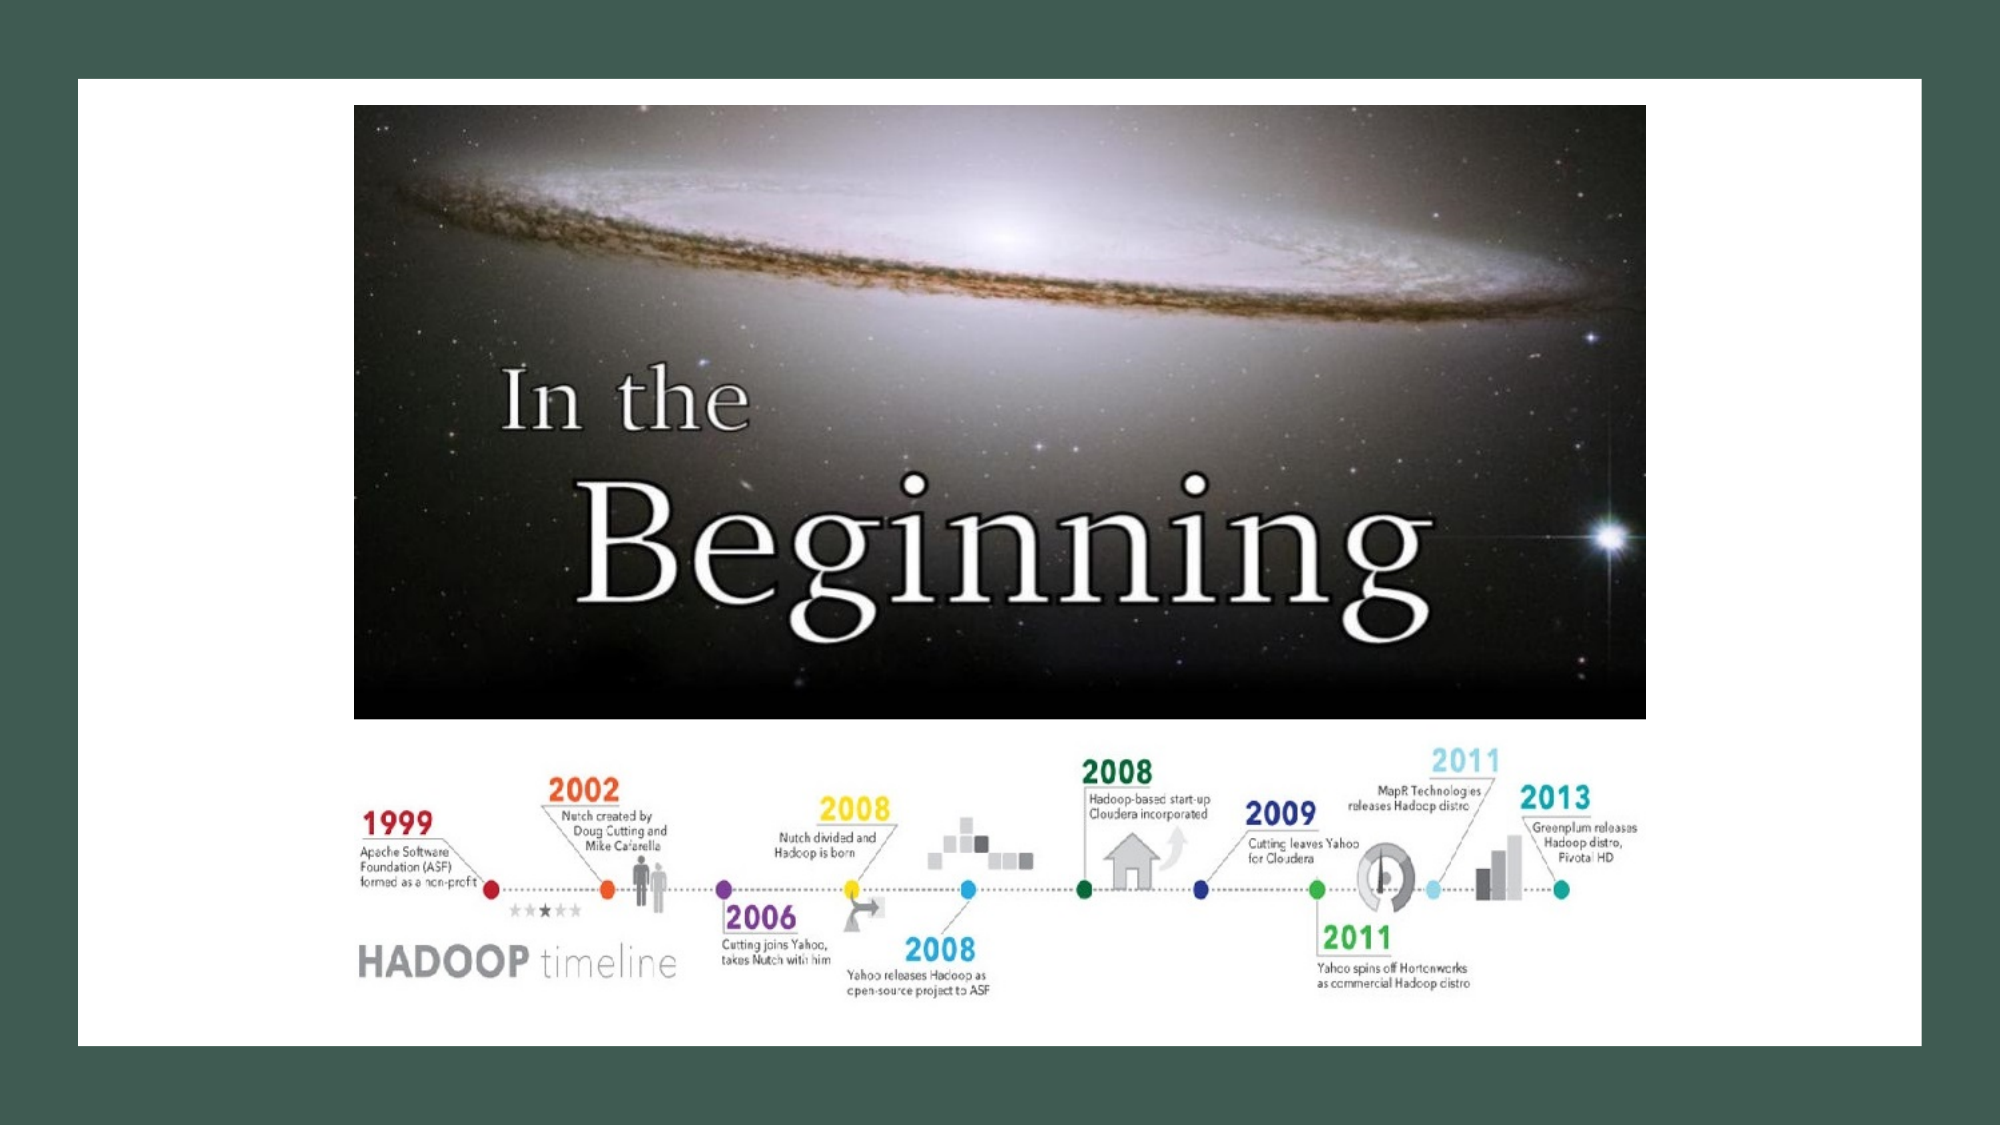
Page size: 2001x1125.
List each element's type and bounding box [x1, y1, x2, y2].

text_box [77, 78, 1923, 1047]
picture [354, 105, 1646, 1020]
text_box [0, 0, 2000, 1125]
